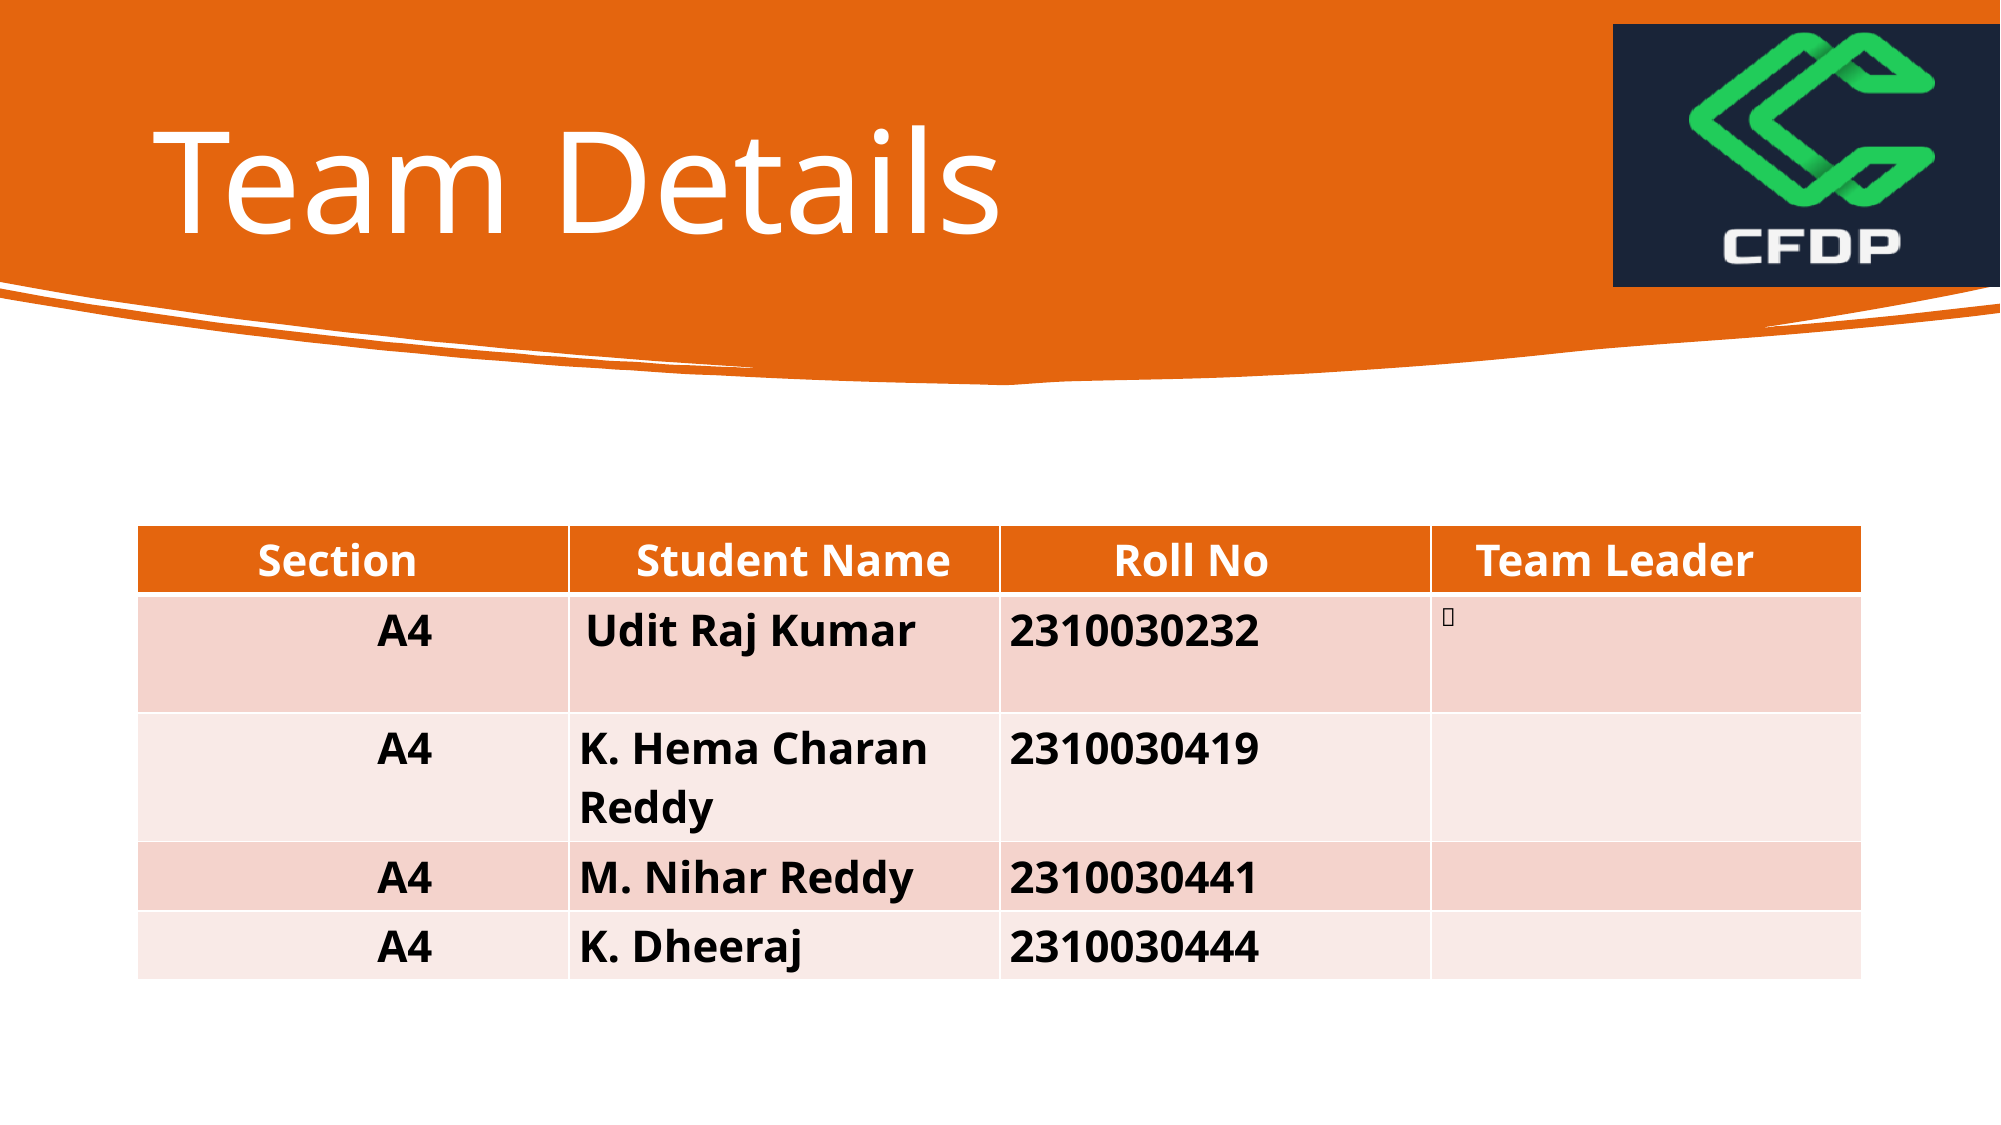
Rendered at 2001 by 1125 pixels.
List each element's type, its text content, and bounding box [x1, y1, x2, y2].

table_cell A4 [138, 714, 568, 841]
table_cell 2310030232 [1001, 597, 1430, 712]
table_cell K. Hema Charan Reddy [570, 714, 999, 841]
text_box [1785, 287, 2000, 325]
table_cell 2310030441 [1001, 842, 1430, 910]
text_box [0, 298, 2000, 1125]
table_header Student Name [570, 526, 999, 592]
title Team Details [137, 65, 1613, 287]
table_cell ✅ [1432, 597, 1861, 712]
text_box [0, 283, 699, 365]
table_cell Udit Raj Kumar [570, 597, 999, 712]
text_box [0, 0, 2000, 386]
table_cell A4 [138, 912, 568, 979]
table_cell A4 [138, 842, 568, 910]
table_cell [1432, 912, 1861, 979]
picture [1613, 24, 2000, 287]
table_cell K. Dheeraj [570, 912, 999, 979]
table_cell M. Nihar Reddy [570, 842, 999, 910]
table_cell 2310030419 [1001, 714, 1430, 841]
table_header Section [138, 526, 568, 592]
table_cell A4 [138, 597, 568, 712]
table_header Team Leader [1432, 526, 1861, 592]
table_cell 2310030444 [1001, 912, 1430, 979]
table_cell [1432, 714, 1861, 841]
table_header Roll No [1001, 526, 1430, 592]
table_cell [1432, 842, 1861, 910]
